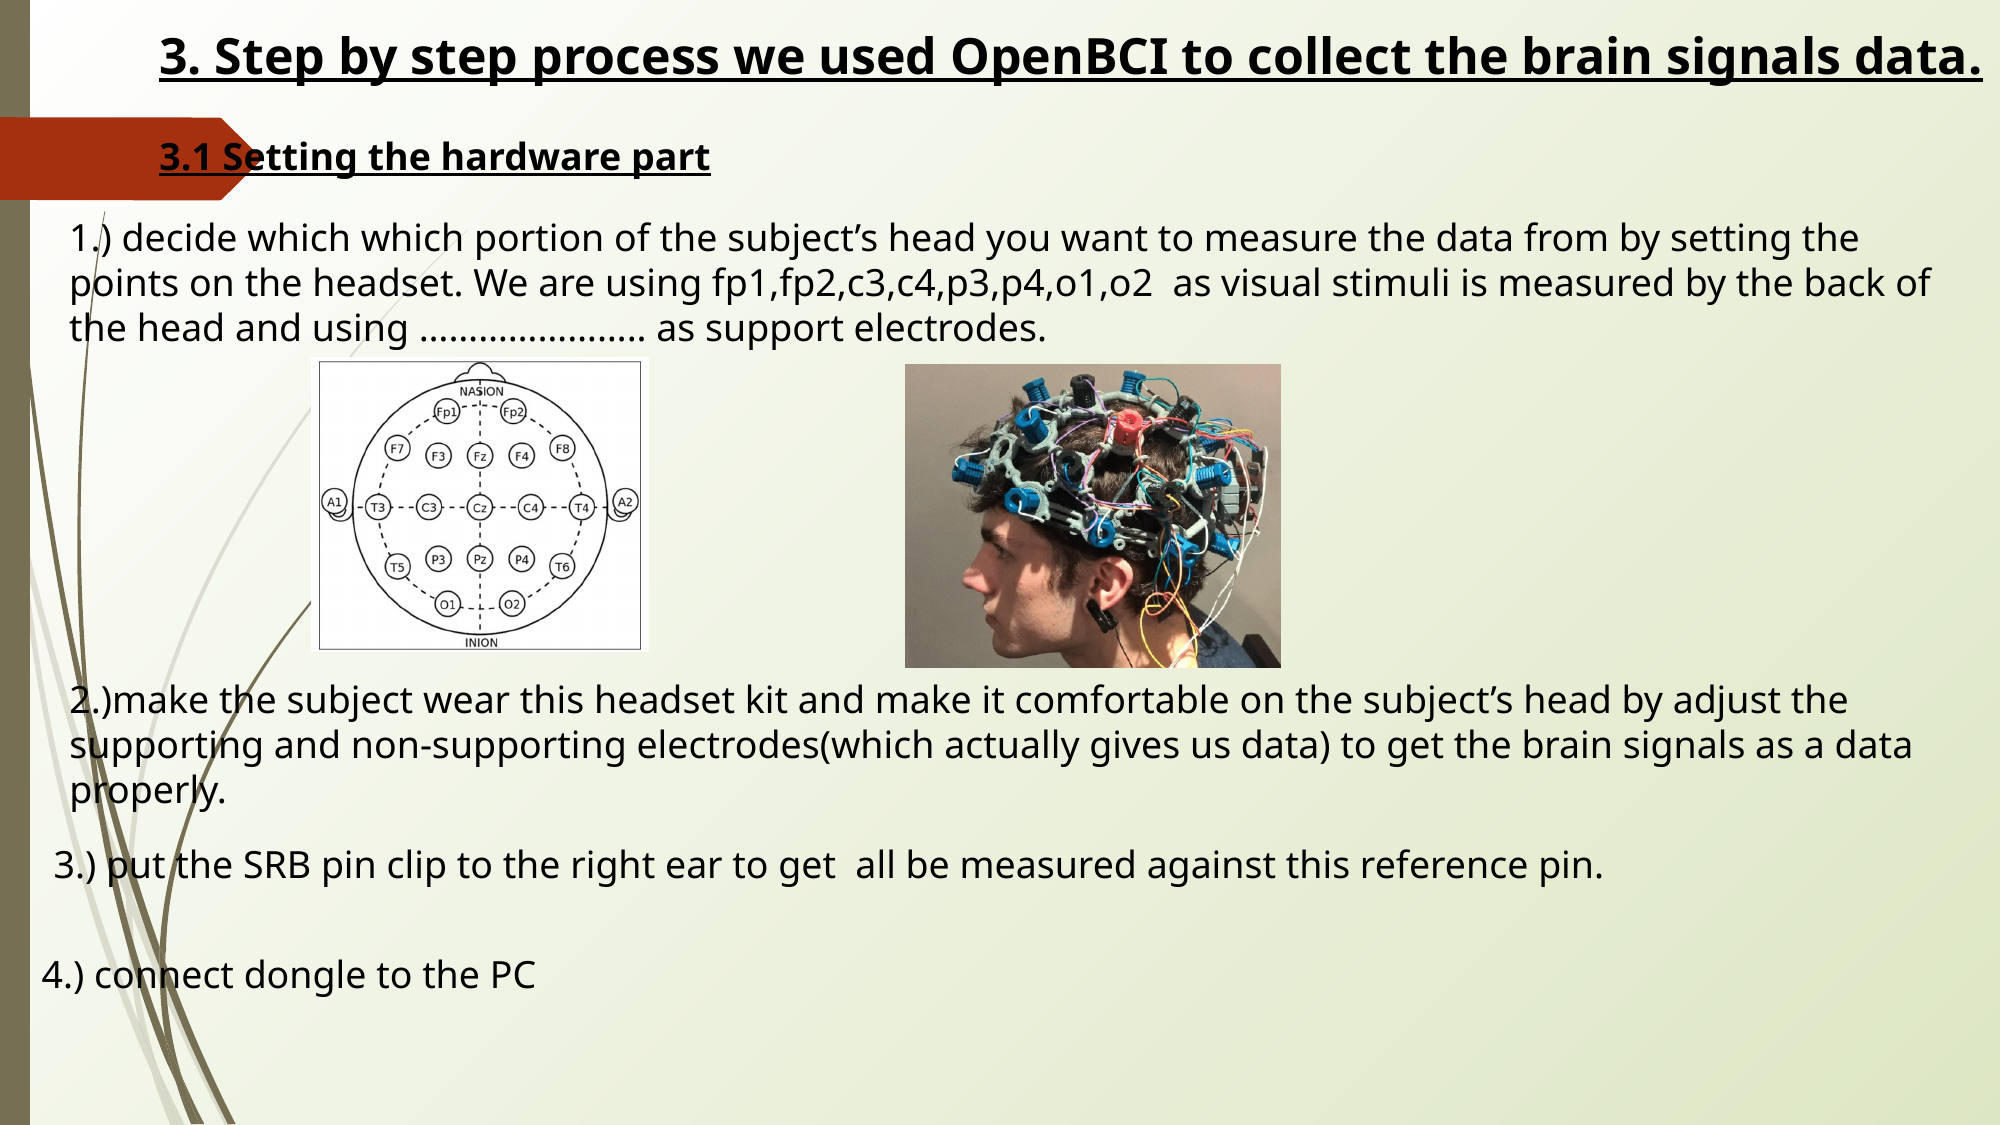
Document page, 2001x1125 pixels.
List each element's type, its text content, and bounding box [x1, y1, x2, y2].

text_box 2.)make the subject wear this headset kit and make it comfortable on the subject’s head by adjust the supporting and non-supporting electrodes(which actually gives us data) to get the brain signals as a data properly. [54, 668, 1966, 909]
text_box 1.) decide which which portion of the subject’s head you want to measure the data from by setting the points on the headset. We are using fp1,fp2,c3,c4,p3,p4,o1,o2 as visual stimuli is measured by the back of the head and using ………………….. as support electrodes. [54, 205, 1986, 446]
text_box 3.1 Setting the hardware part [144, 125, 1145, 205]
picture [905, 364, 1282, 669]
text_box 4.) connect dongle to the PC [26, 943, 596, 1004]
picture [310, 357, 649, 653]
text_box 3.) put the SRB pin clip to the right ear to get all be measured against this reference pin. [38, 833, 1906, 894]
text_box 3. Step by step process we used OpenBCI to collect the brain signals data. [144, 16, 2000, 182]
